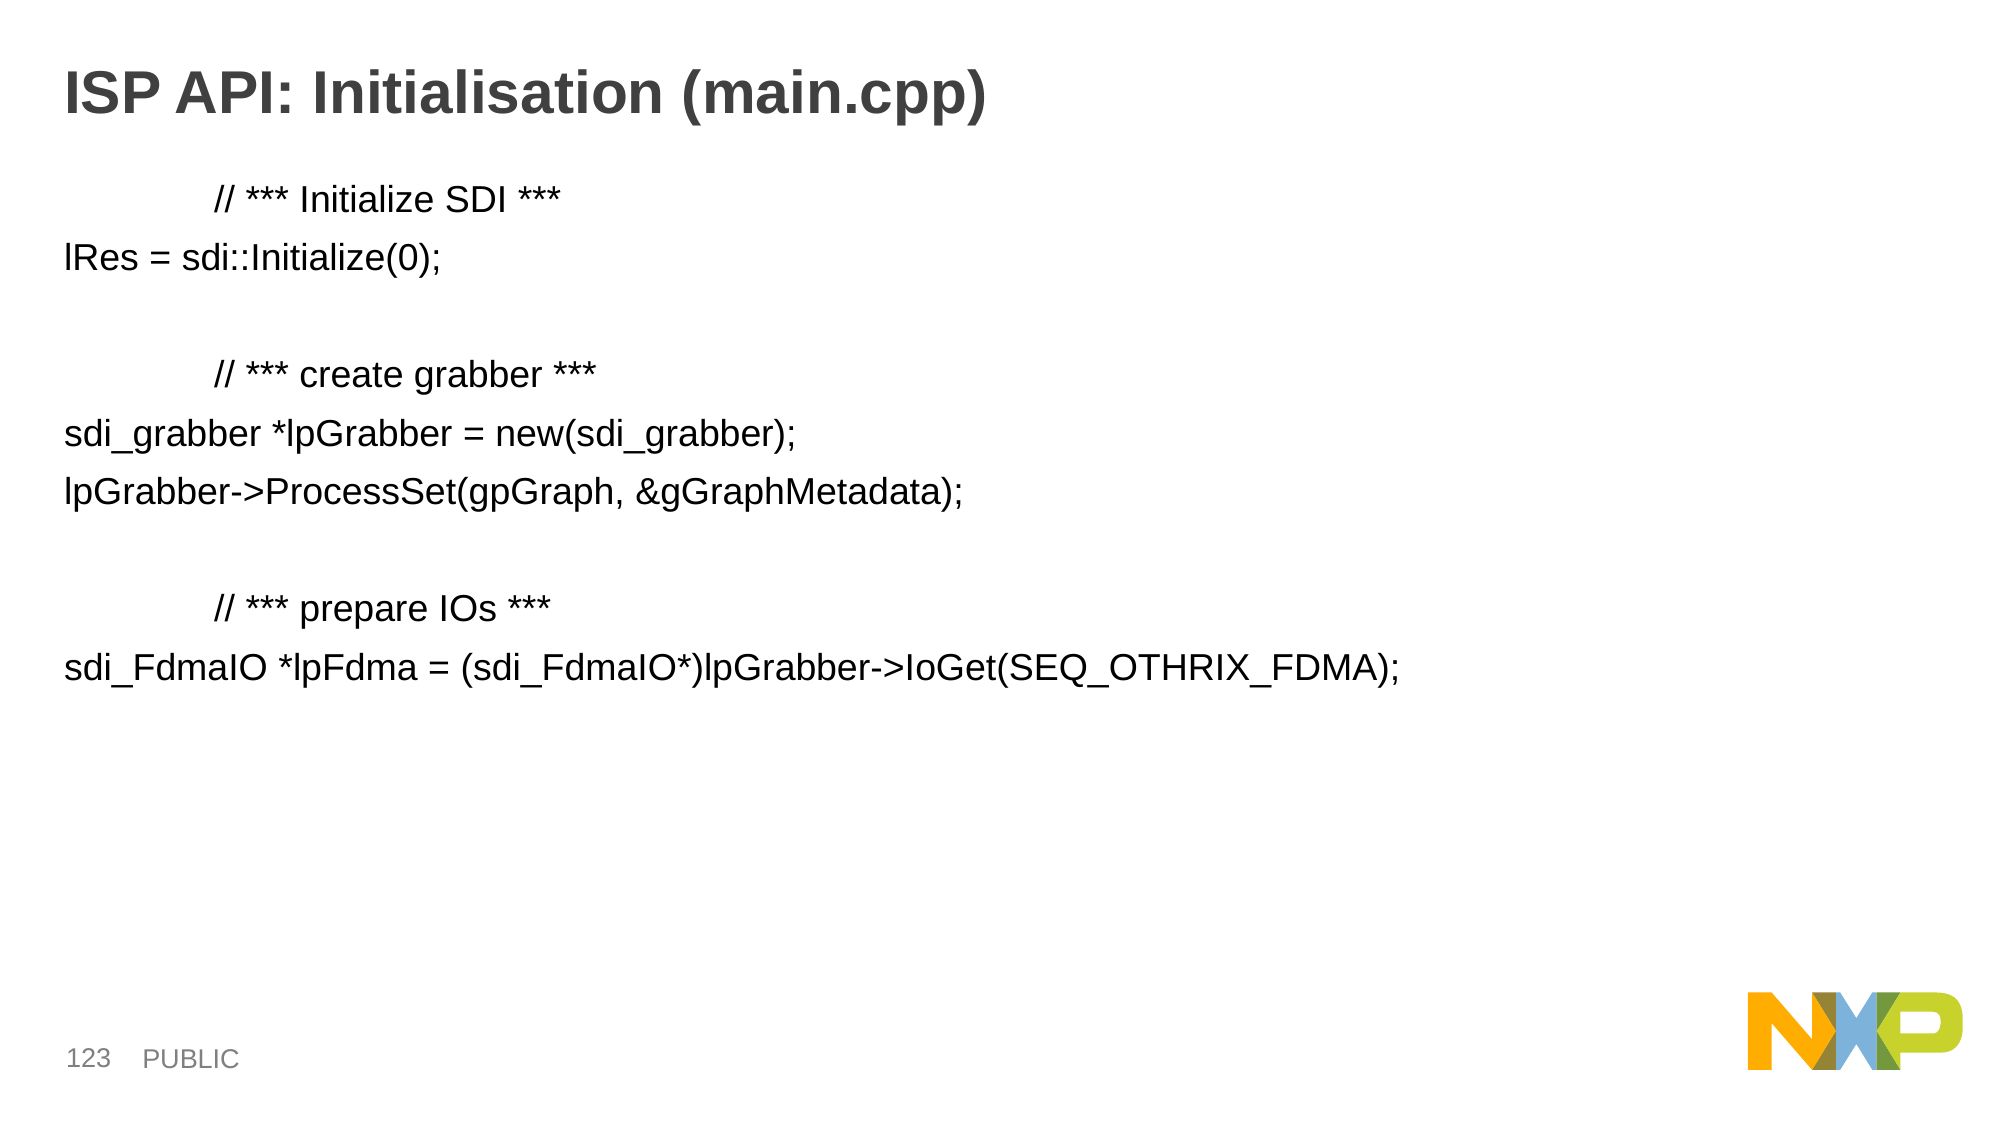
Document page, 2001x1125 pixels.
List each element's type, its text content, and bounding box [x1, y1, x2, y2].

title ISP API: Initialisation (main.cpp) [48, 45, 1963, 154]
list // *** Initialize SDI *** lRes = sdi::Initialize(0); // *** create grabber *** sdi_grabber *lpGrabber = new(sdi_grabber); lpGrabber->ProcessSet(gpGraph, &gGraphMetadata); // *** prepare IOs *** sdi_FdmaIO *lpFdma = (sdi_FdmaIO*)lpGrabber->IoGet(SEQ_OTHRIX_FDMA); [49, 167, 1963, 998]
